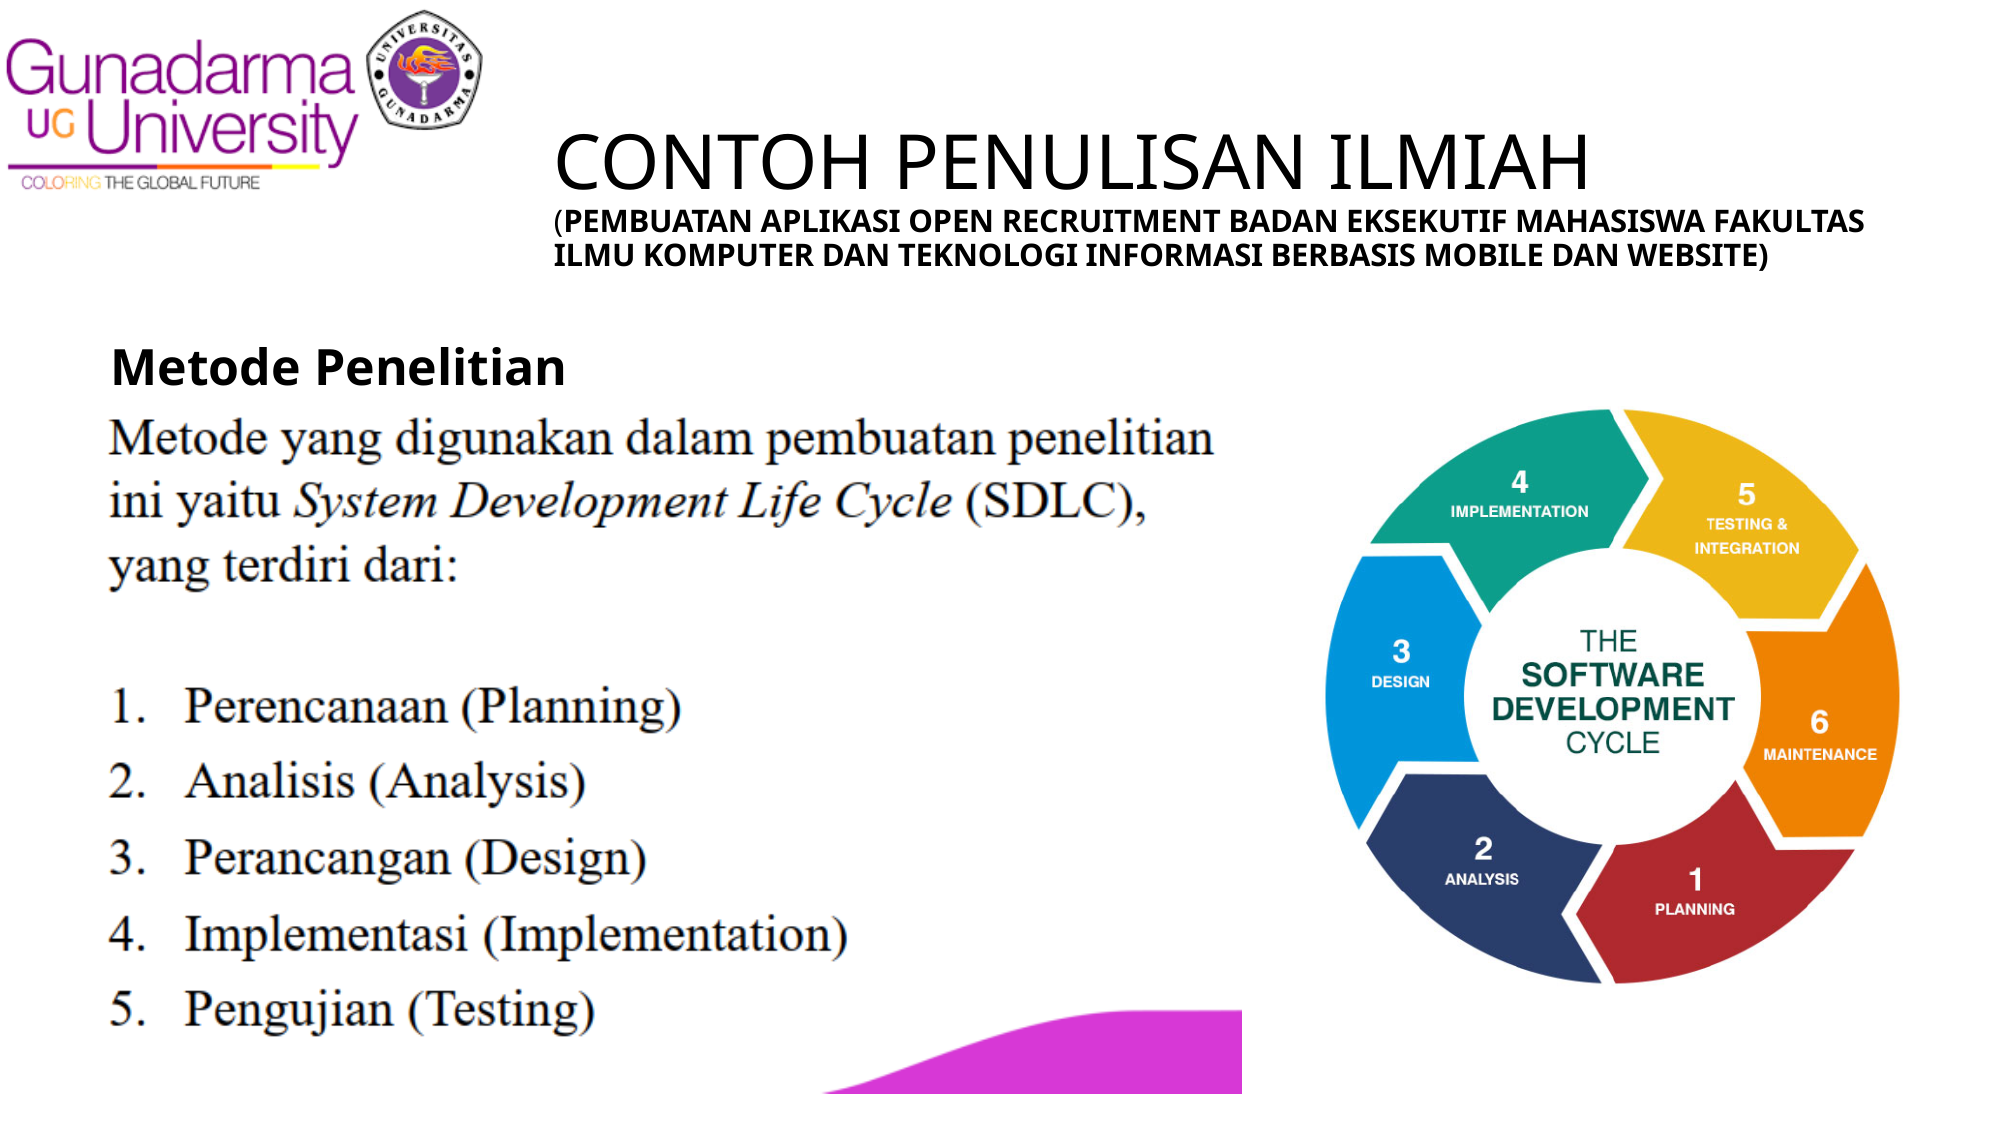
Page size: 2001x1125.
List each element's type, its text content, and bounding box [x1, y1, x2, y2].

picture [0, 6, 490, 210]
list Metode Penelitian [95, 334, 949, 406]
picture [44, 406, 1242, 1094]
title CONTOH PENULISAN ILMIAH (PEMBUATAN APLIKASI OPEN RECRUITMENT BADAN EKSEKUTIF MAHASISWA FAKULTAS ILMU KOMPUTER DAN TEKNOLOGI INFORMASI BERBASIS MOBILE DAN WEBSITE) [538, 115, 1905, 282]
picture [1322, 406, 1906, 989]
